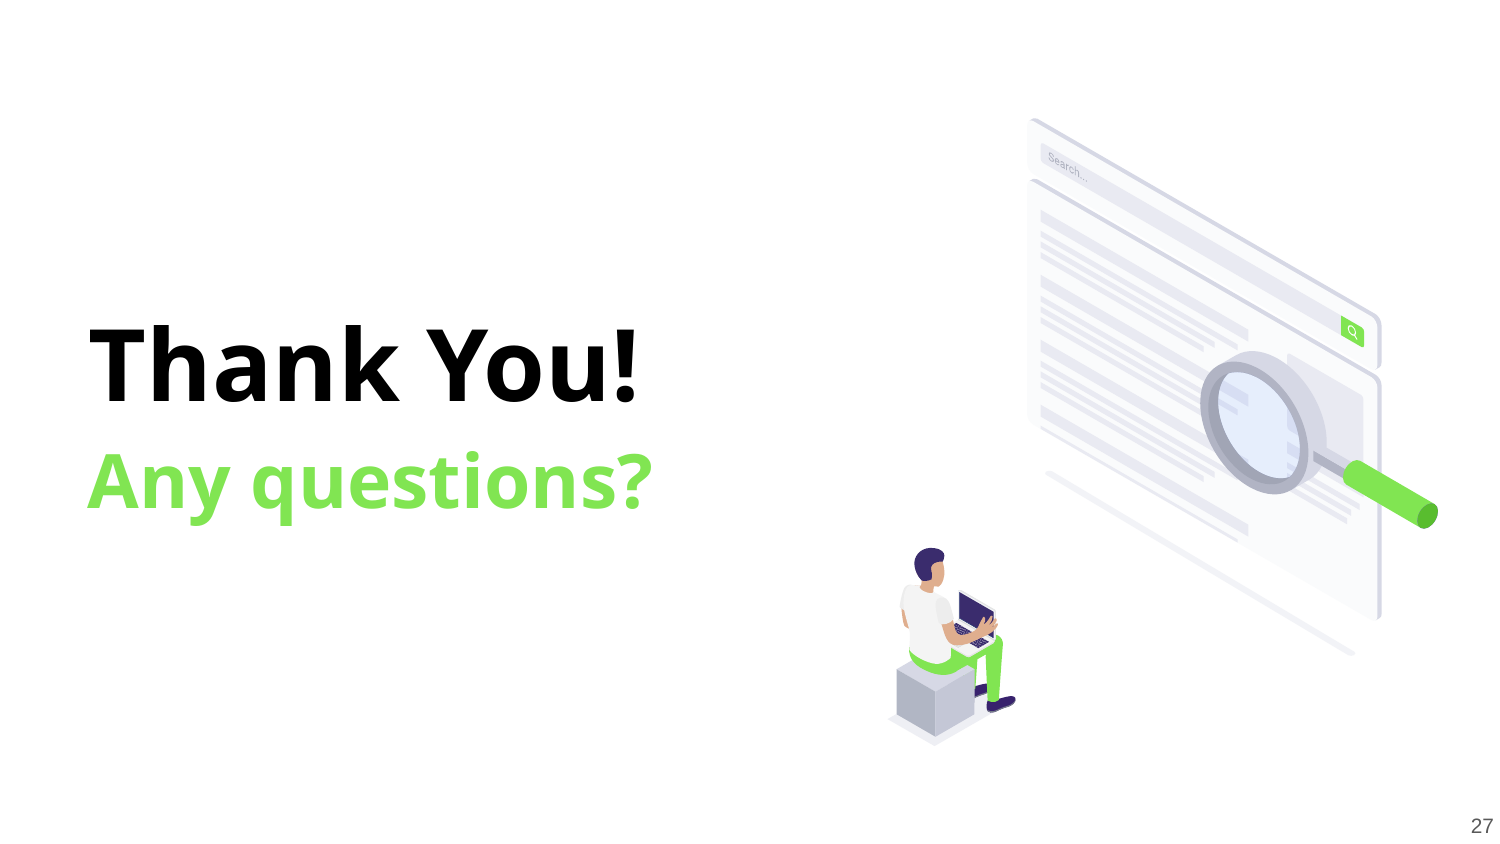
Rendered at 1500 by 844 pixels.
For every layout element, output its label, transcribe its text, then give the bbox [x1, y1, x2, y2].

slide_number 27 [1418, 760, 1494, 838]
subtitle Any questions? [87, 419, 801, 735]
title Thank You! [88, 301, 802, 439]
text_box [887, 117, 1439, 747]
